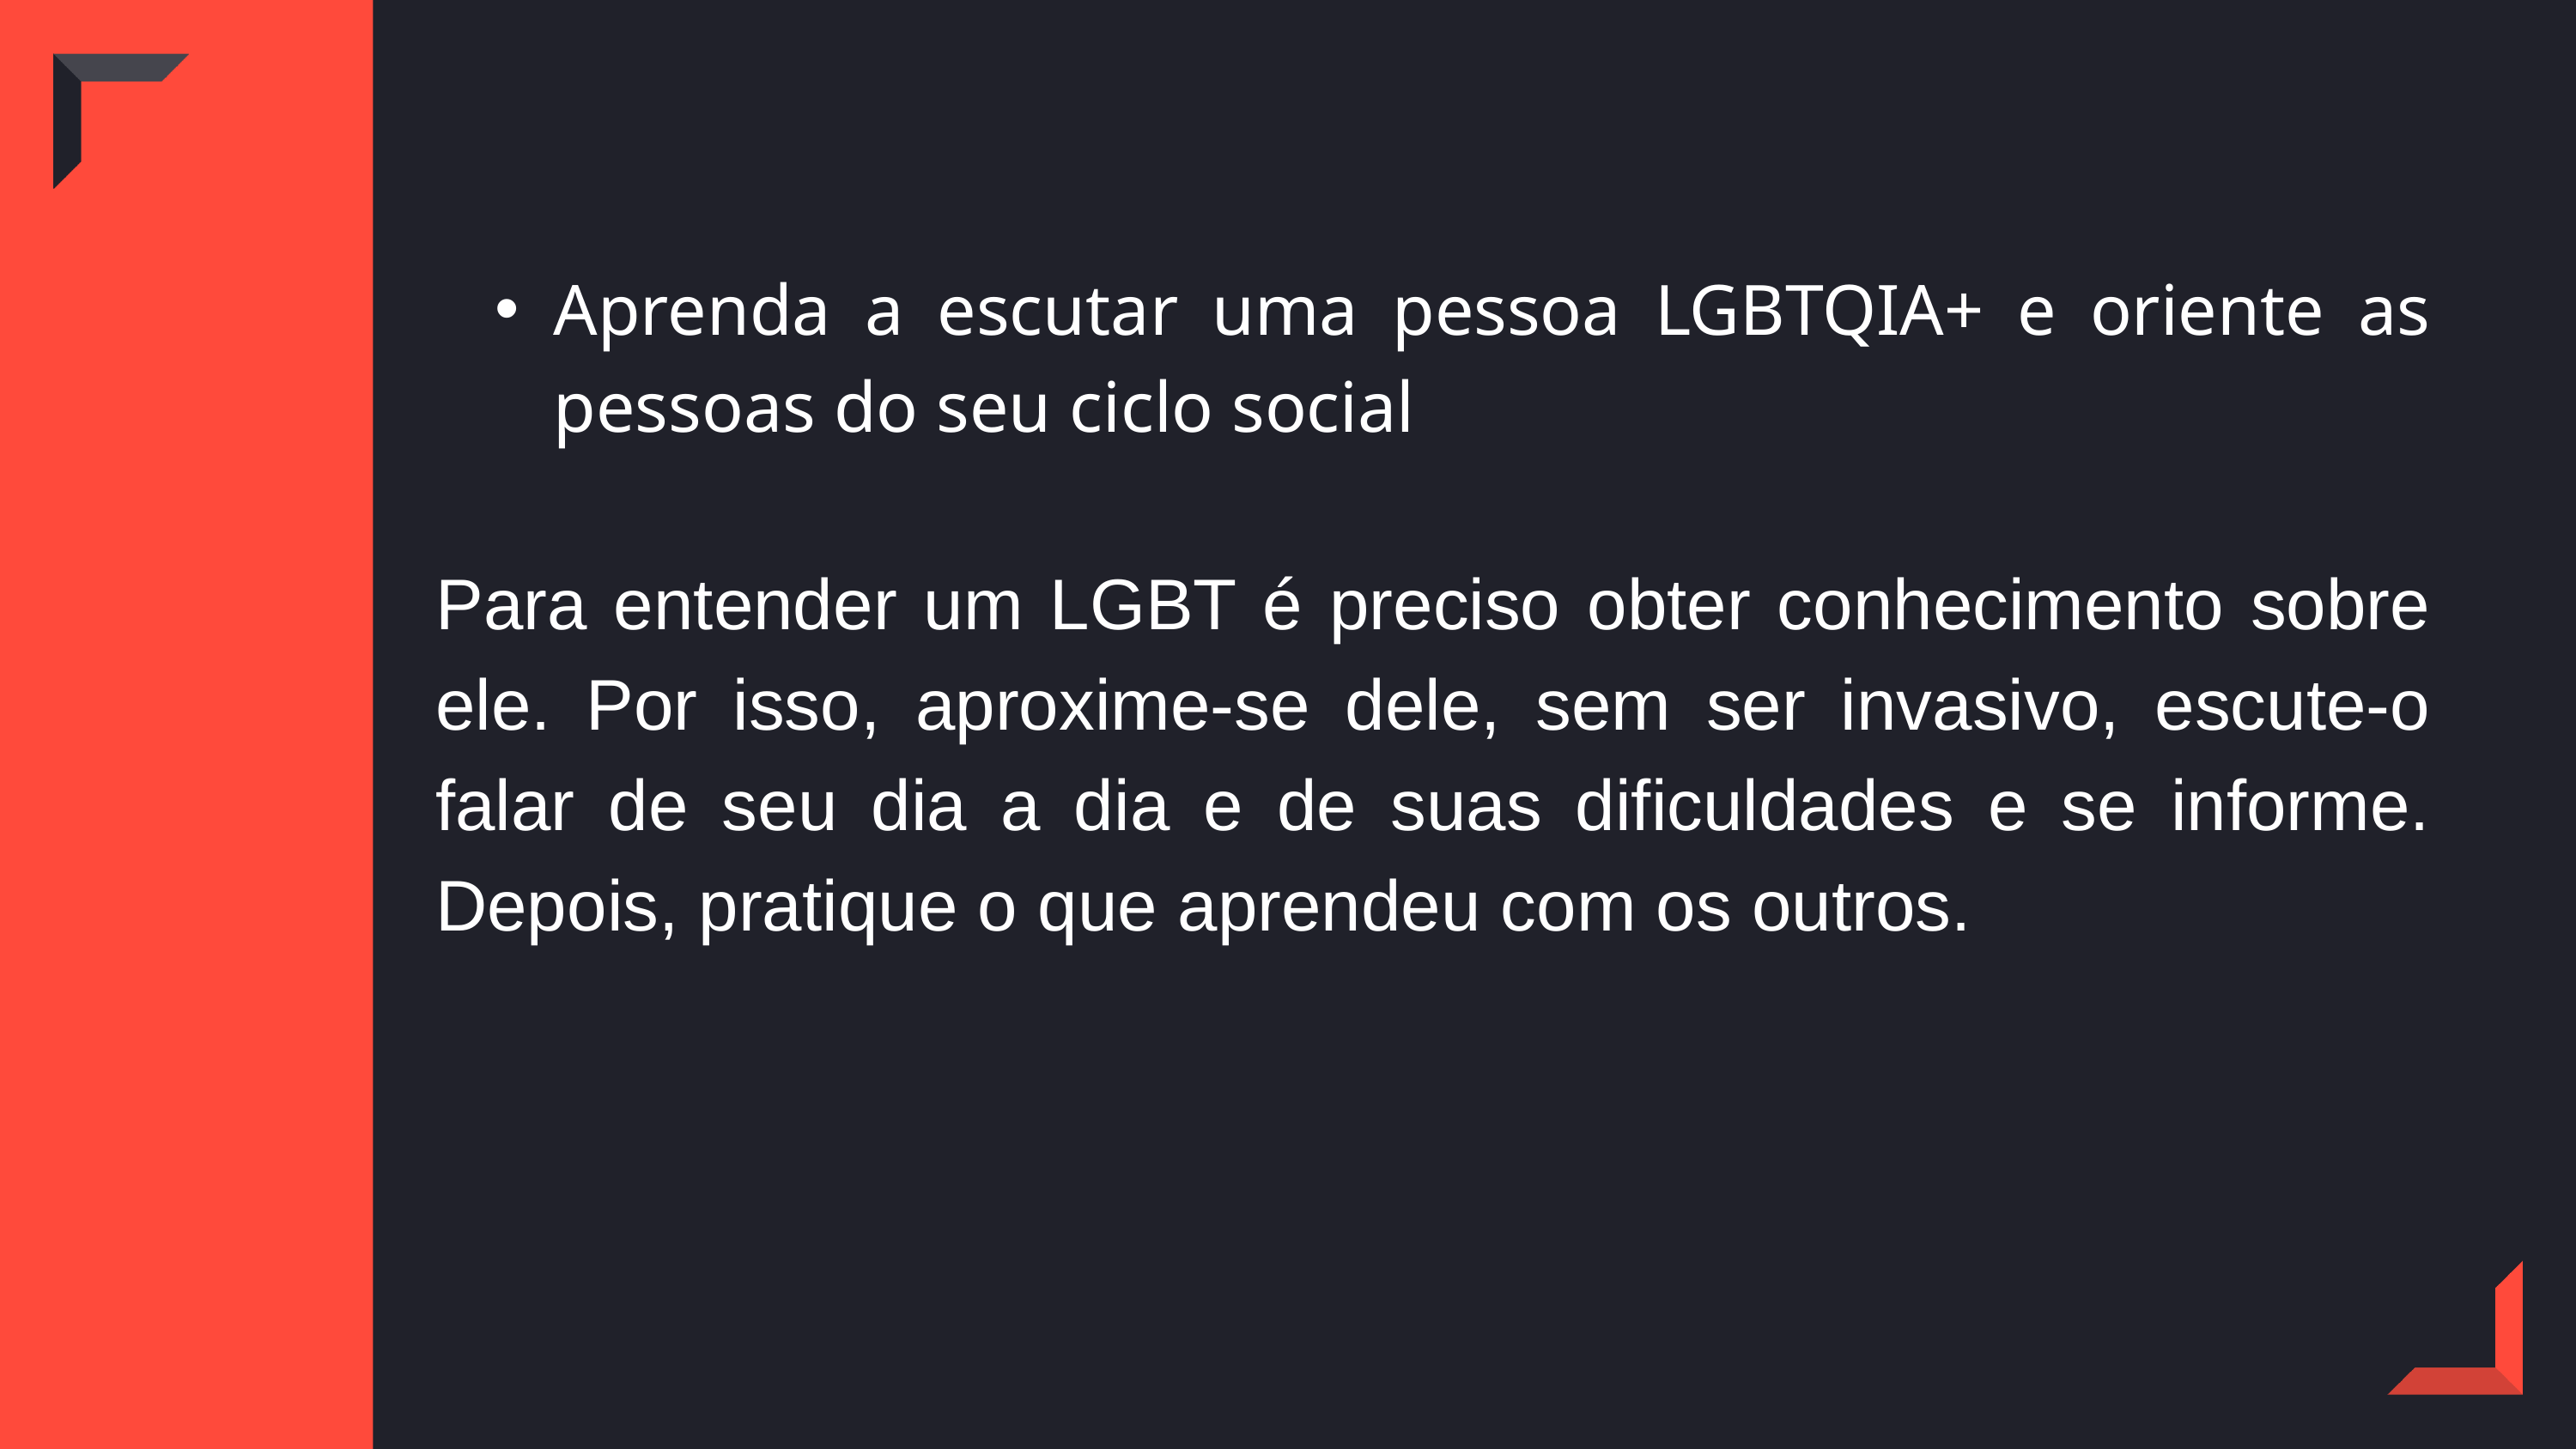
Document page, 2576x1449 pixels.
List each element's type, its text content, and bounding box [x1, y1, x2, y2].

text_box [0, 0, 374, 1449]
picture [53, 53, 189, 189]
text_box Aprenda a escutar uma pessoa LGBTQIA+ e oriente as pessoas do seu ciclo social Para entender um LGBT é preciso obter conhecimento sobre ele. Por isso, aproxime-se dele, sem ser invasivo, escute-o falar de seu dia a dia e de suas dificuldades e se informe. Depois, pratique o que aprendeu com os outros. [435, 252, 2432, 946]
picture [2387, 1260, 2523, 1396]
